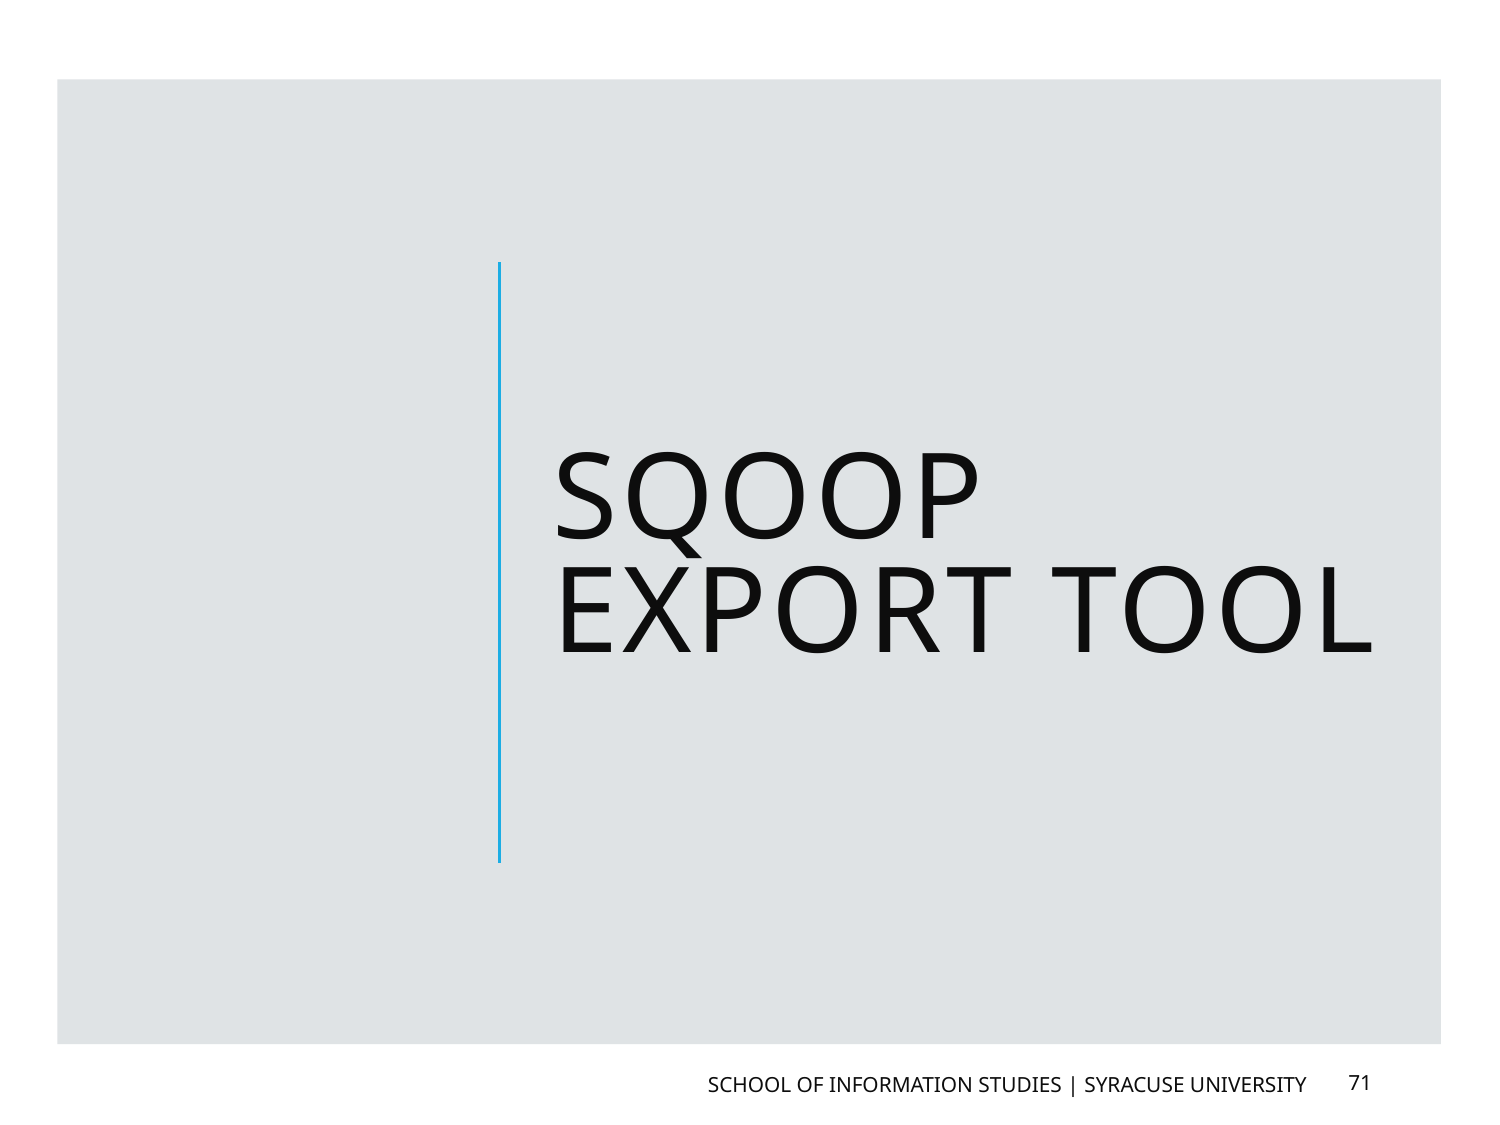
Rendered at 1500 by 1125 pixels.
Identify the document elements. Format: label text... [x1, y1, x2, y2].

title Sqoop Export Tool [537, 132, 1401, 991]
footer School of Information Studies | Syracuse University [595, 1061, 1322, 1107]
text_box [56, 78, 1442, 1045]
slide_number 71 [1333, 1061, 1454, 1107]
text_box [0, 0, 1500, 1125]
